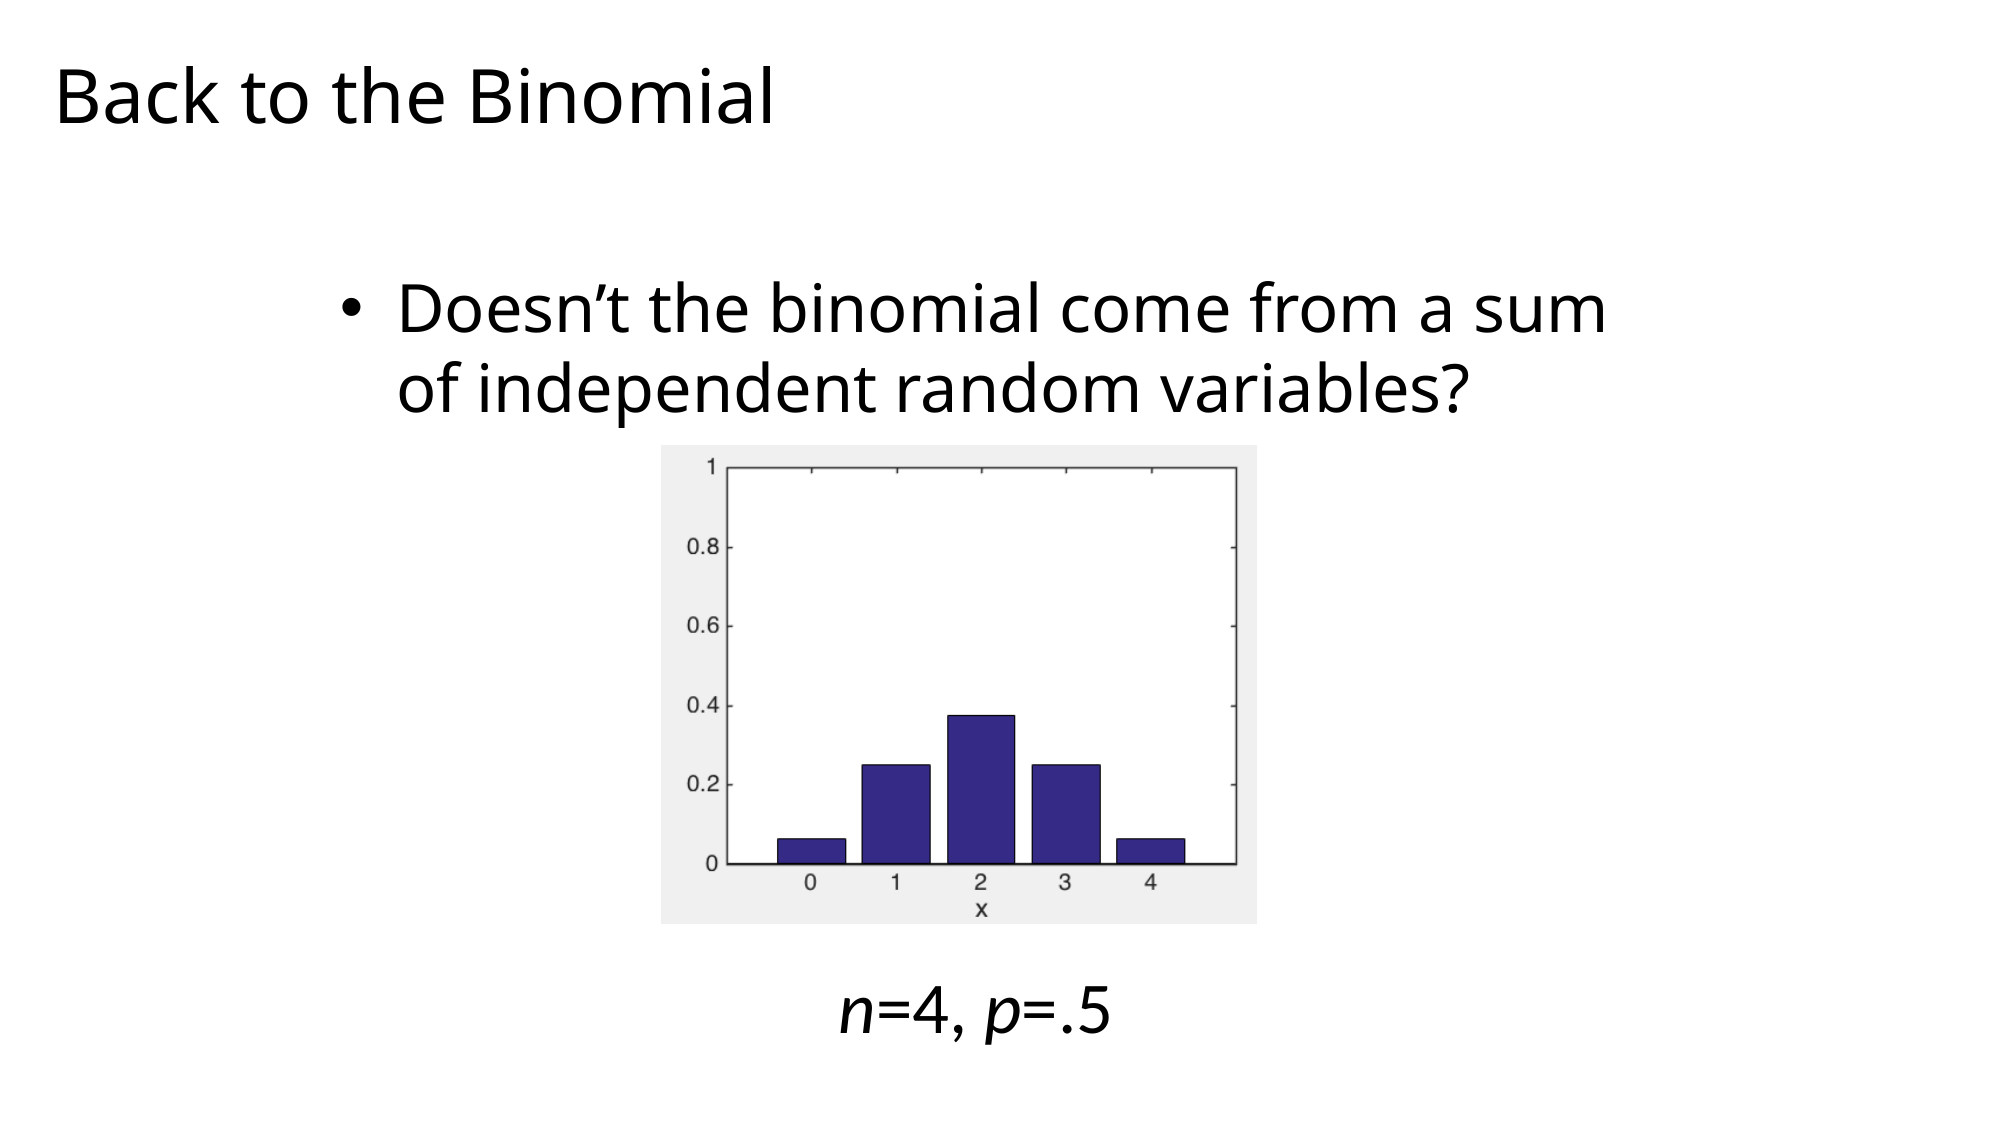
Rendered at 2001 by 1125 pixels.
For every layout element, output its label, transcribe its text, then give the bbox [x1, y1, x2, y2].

picture [661, 445, 1258, 924]
text_box Back to the Binomial [0, 0, 1350, 188]
text_box n=4, p=.5 [823, 953, 1129, 1056]
list Doesn’t the binomial come from a sum of independent random variables? [324, 258, 1675, 1005]
